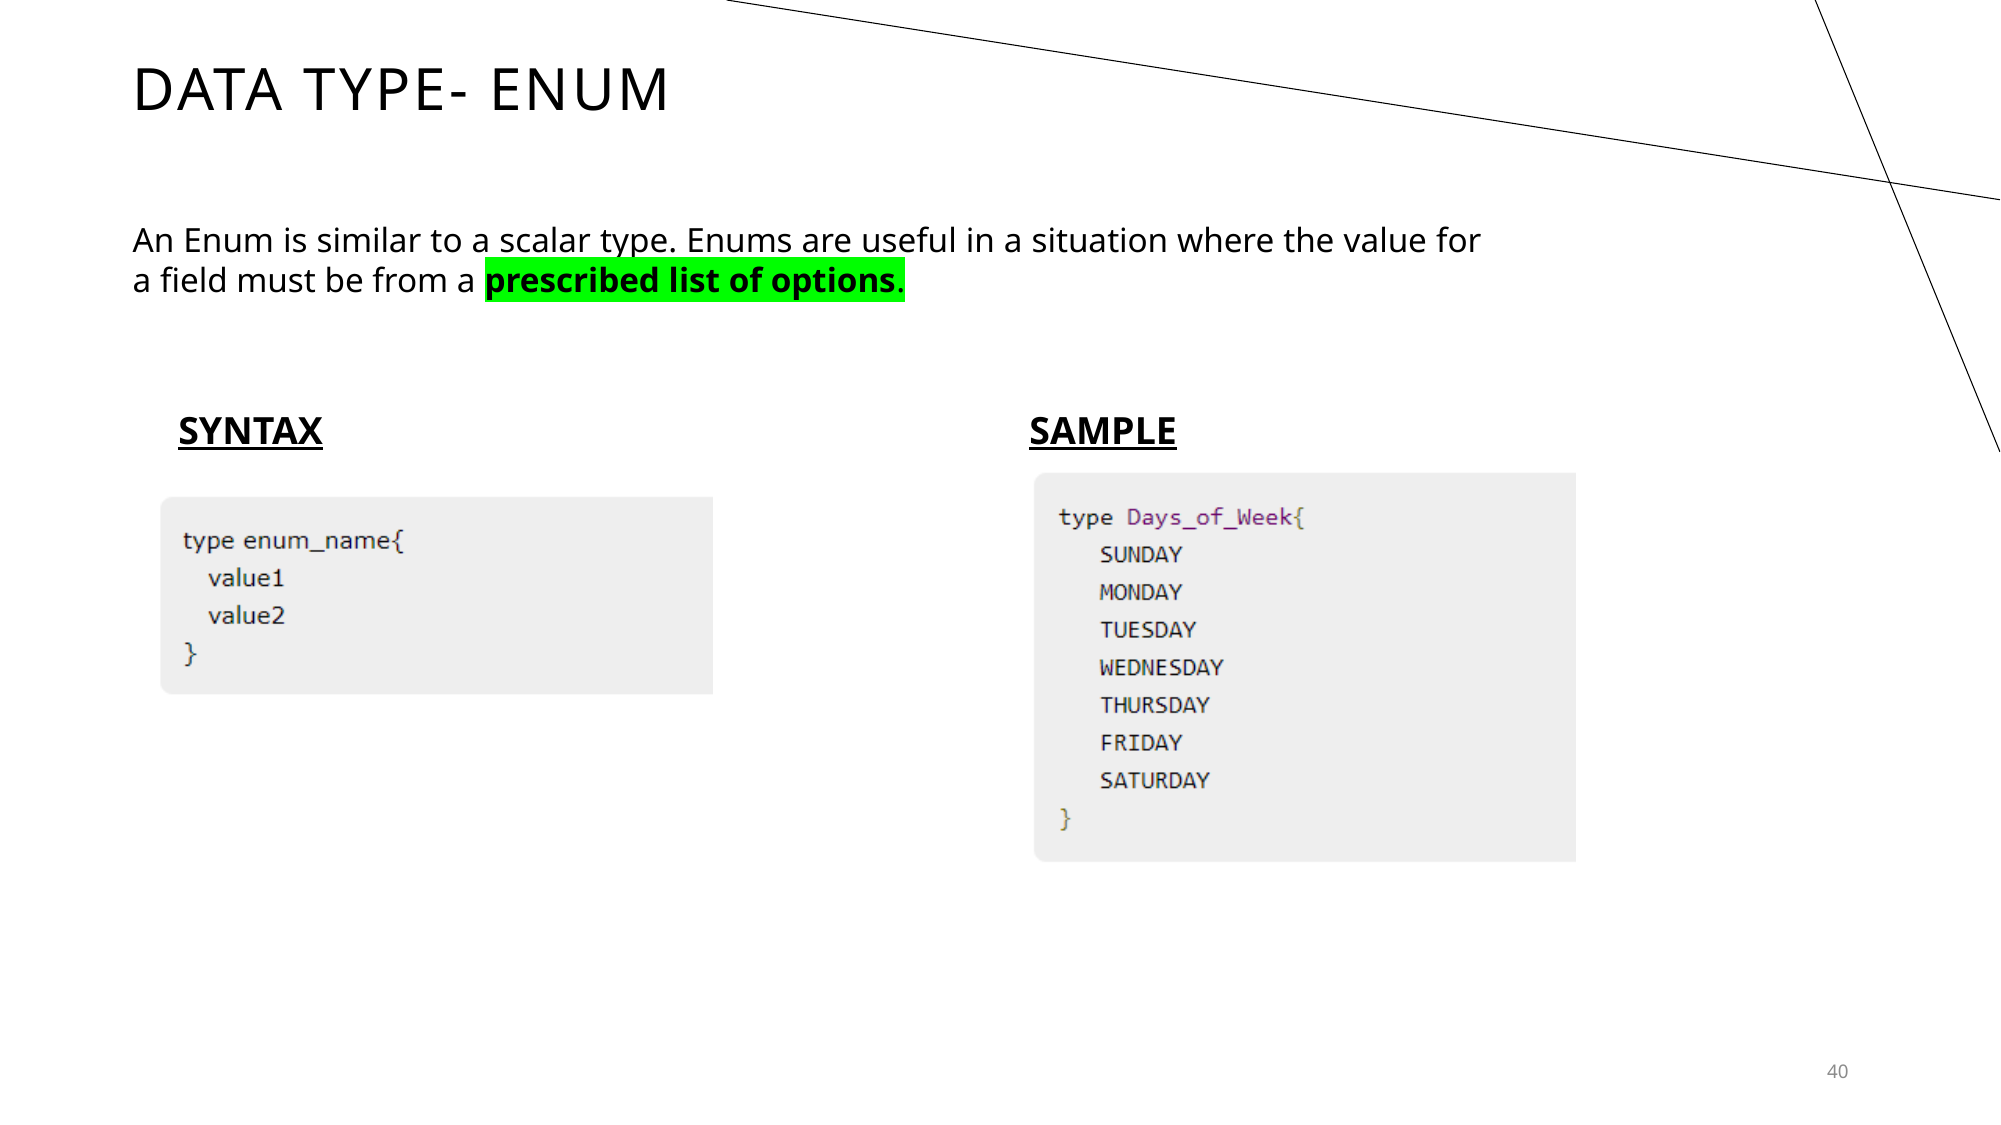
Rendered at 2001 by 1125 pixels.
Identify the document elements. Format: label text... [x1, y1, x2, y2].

picture [1014, 459, 1576, 881]
picture [144, 480, 713, 718]
text_box An Enum is similar to a scalar type. Enums are useful in a situation where the value for a field must be from a prescribed list of options. [117, 211, 1499, 307]
text_box SAMPLE [1014, 399, 1475, 459]
text_box SYNTAX [163, 399, 624, 459]
title DATA TYPE- ENUM [117, 52, 1751, 150]
slide_number 40 [1701, 1042, 1864, 1103]
